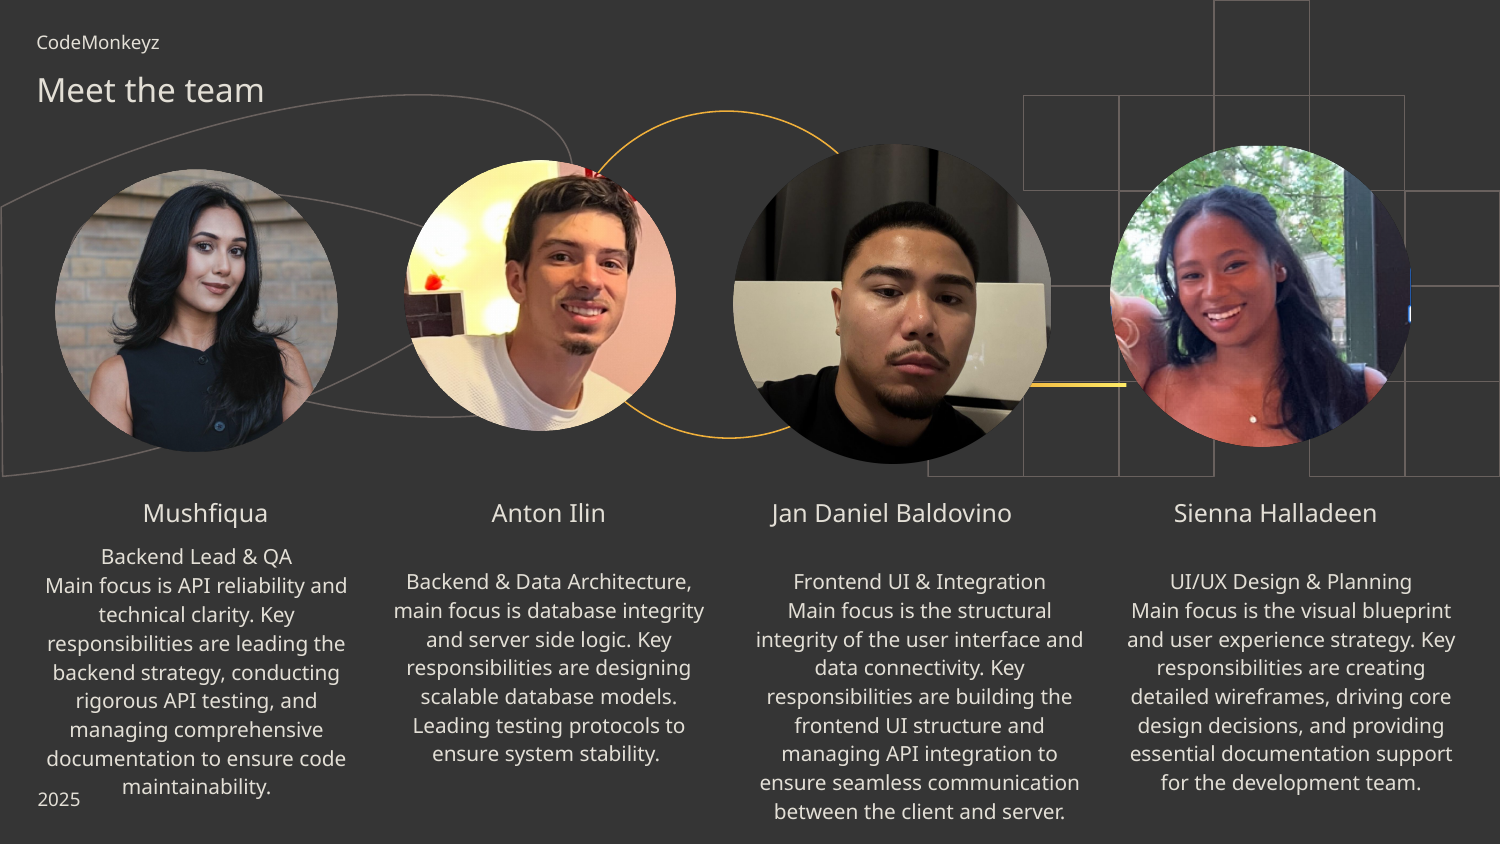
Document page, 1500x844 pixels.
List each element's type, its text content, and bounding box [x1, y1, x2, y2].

subtitle Frontend UI & Integration Main focus is the structural integrity of the user interface and data connectivity. Key responsibilities are building the frontend UI structure and managing API integration to ensure seamless communication between the client and server. [733, 550, 1104, 772]
title Anton Ilin [404, 497, 694, 543]
title Mushfiqua [61, 497, 350, 543]
subtitle Backend Lead & QA Main focus is API reliability and technical clarity. Key responsibilities are leading the backend strategy, conducting rigorous API testing, and managing comprehensive documentation to ensure code maintainability. [15, 525, 378, 747]
text_box [86, 94, 571, 218]
text_box [342, 204, 399, 416]
picture [1110, 144, 1414, 447]
title Jan Daniel Baldovino [748, 497, 1037, 543]
title Sienna Halladeen [1131, 497, 1421, 543]
title Meet the team [6, 65, 326, 97]
text_box [1, 183, 109, 477]
text_box [1059, 383, 1105, 387]
picture [55, 169, 338, 453]
subtitle UI/UX Design & Planning Main focus is the visual blueprint and user experience strategy. Key responsibilities are creating detailed wireframes, driving core design decisions, and providing essential documentation support for the development team. [1104, 550, 1478, 772]
picture [404, 159, 676, 431]
title 2025 [37, 783, 356, 815]
title CodeMonkeyz [6, 15, 266, 47]
text_box [611, 111, 824, 439]
picture [732, 144, 1053, 465]
subtitle Backend & Data Architecture, main focus is database integrity and server side logic. Key responsibilities are designing scalable database models. Leading testing protocols to ensure system stability. [377, 550, 721, 772]
